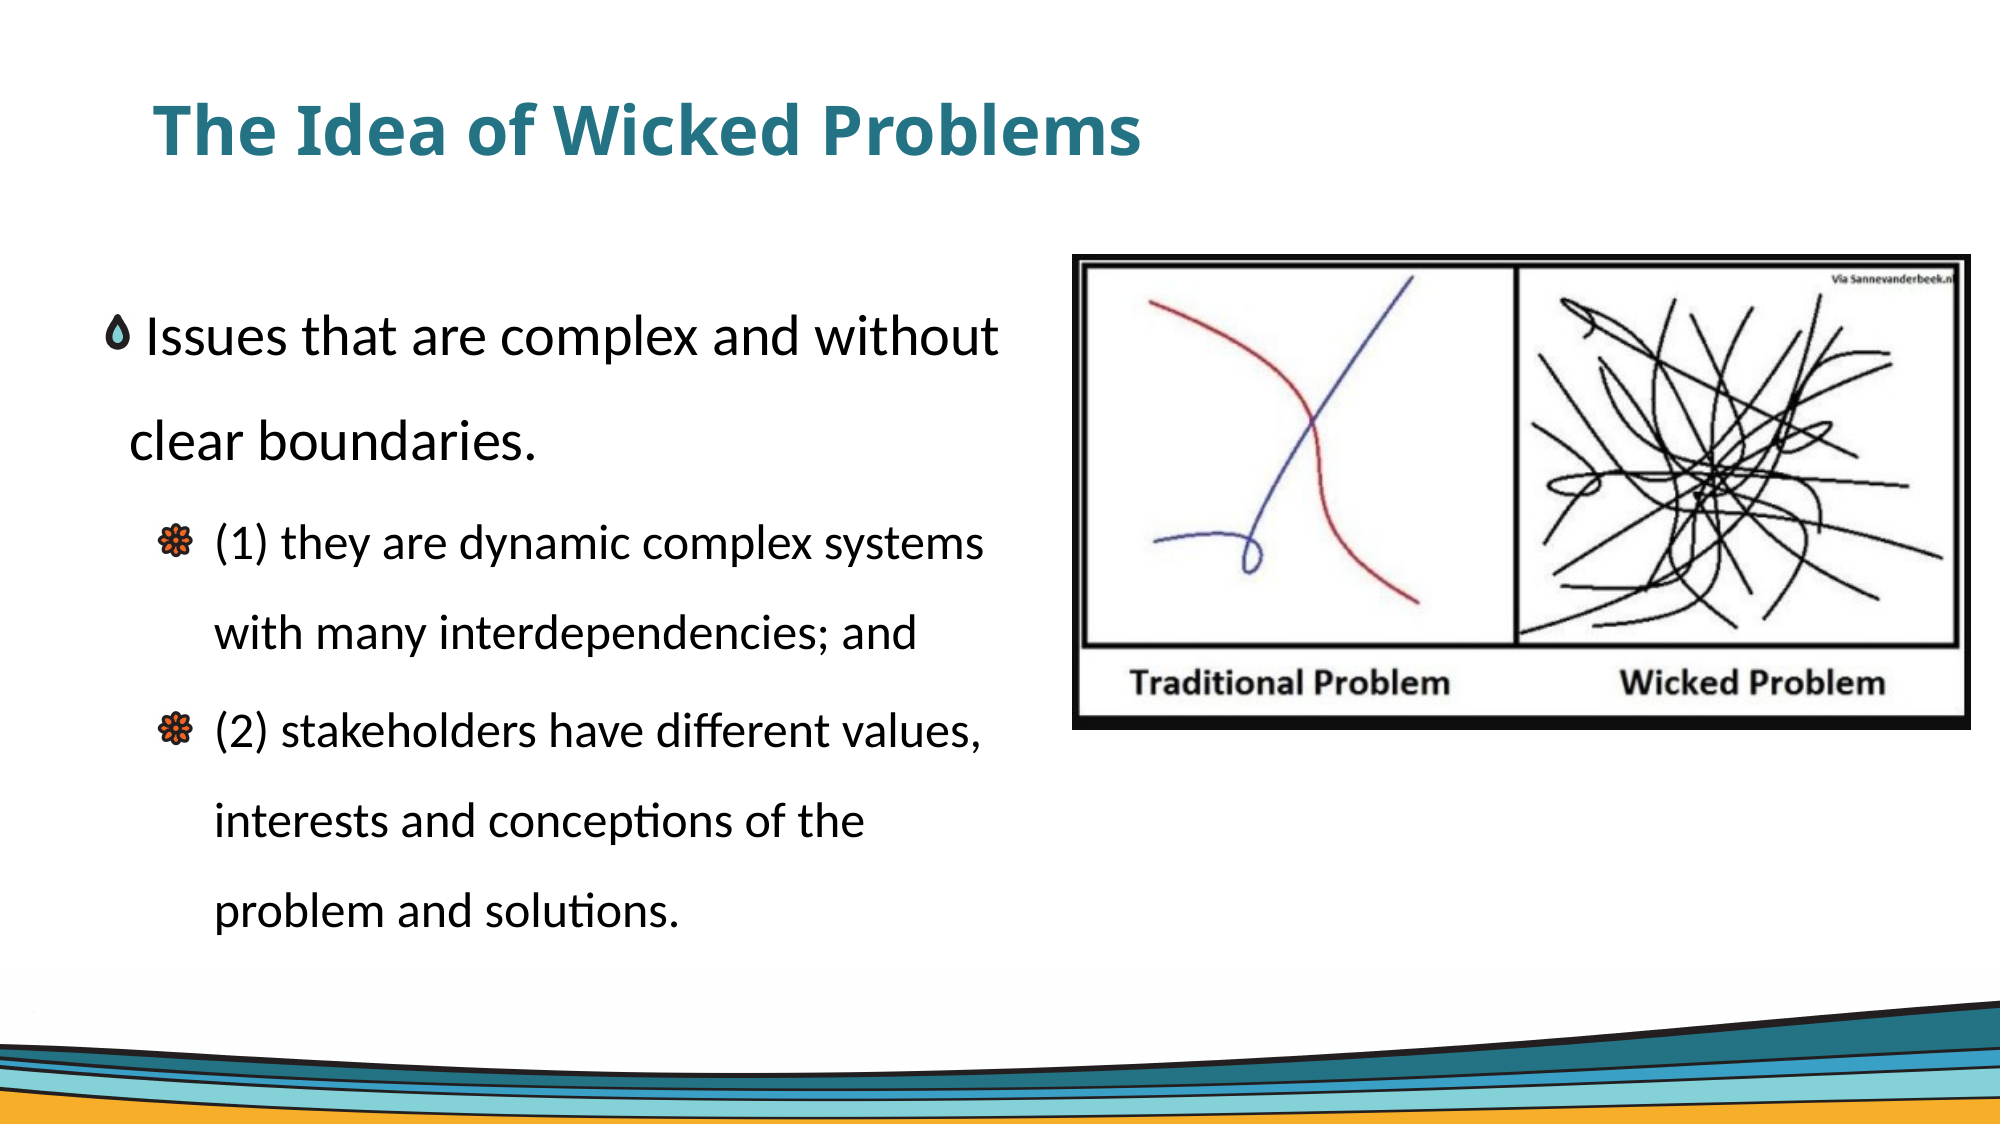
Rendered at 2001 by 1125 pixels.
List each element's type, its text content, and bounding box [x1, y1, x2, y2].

title The Idea of Wicked Problems [137, 59, 1863, 207]
picture [101, 311, 133, 353]
picture [157, 522, 194, 558]
list Issues that are complex and without clear boundaries. (1) they are dynamic complex systems with many interdependencies; and (2) stakeholders have different values, interests and conceptions of the problem and solutions. [86, 254, 1040, 1041]
picture [1072, 254, 1971, 730]
picture [157, 710, 194, 746]
